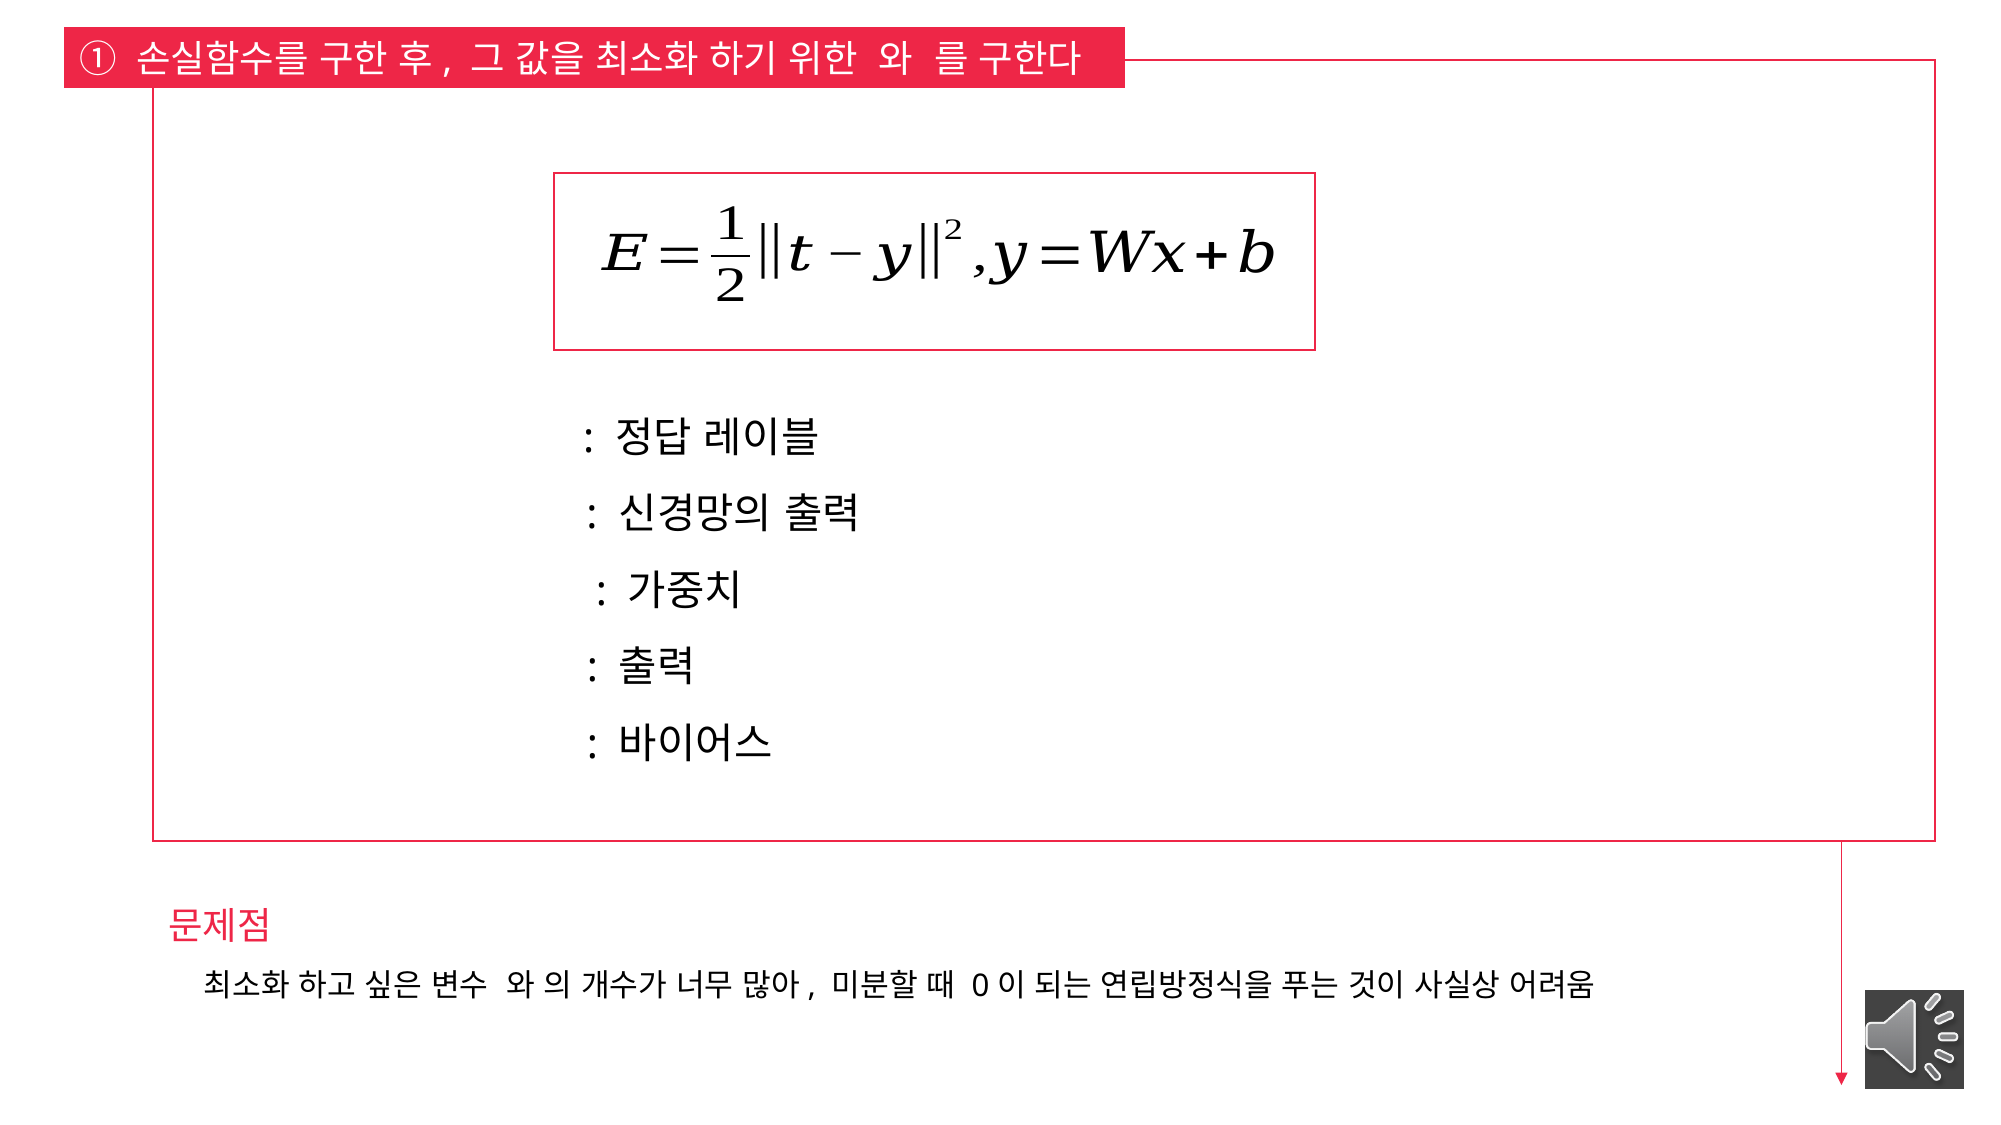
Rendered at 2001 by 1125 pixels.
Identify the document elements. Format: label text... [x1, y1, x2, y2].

picture [1864, 989, 1965, 1090]
text_box 문제점 [153, 895, 287, 955]
text_box [553, 172, 1316, 351]
text_box [152, 59, 1936, 842]
